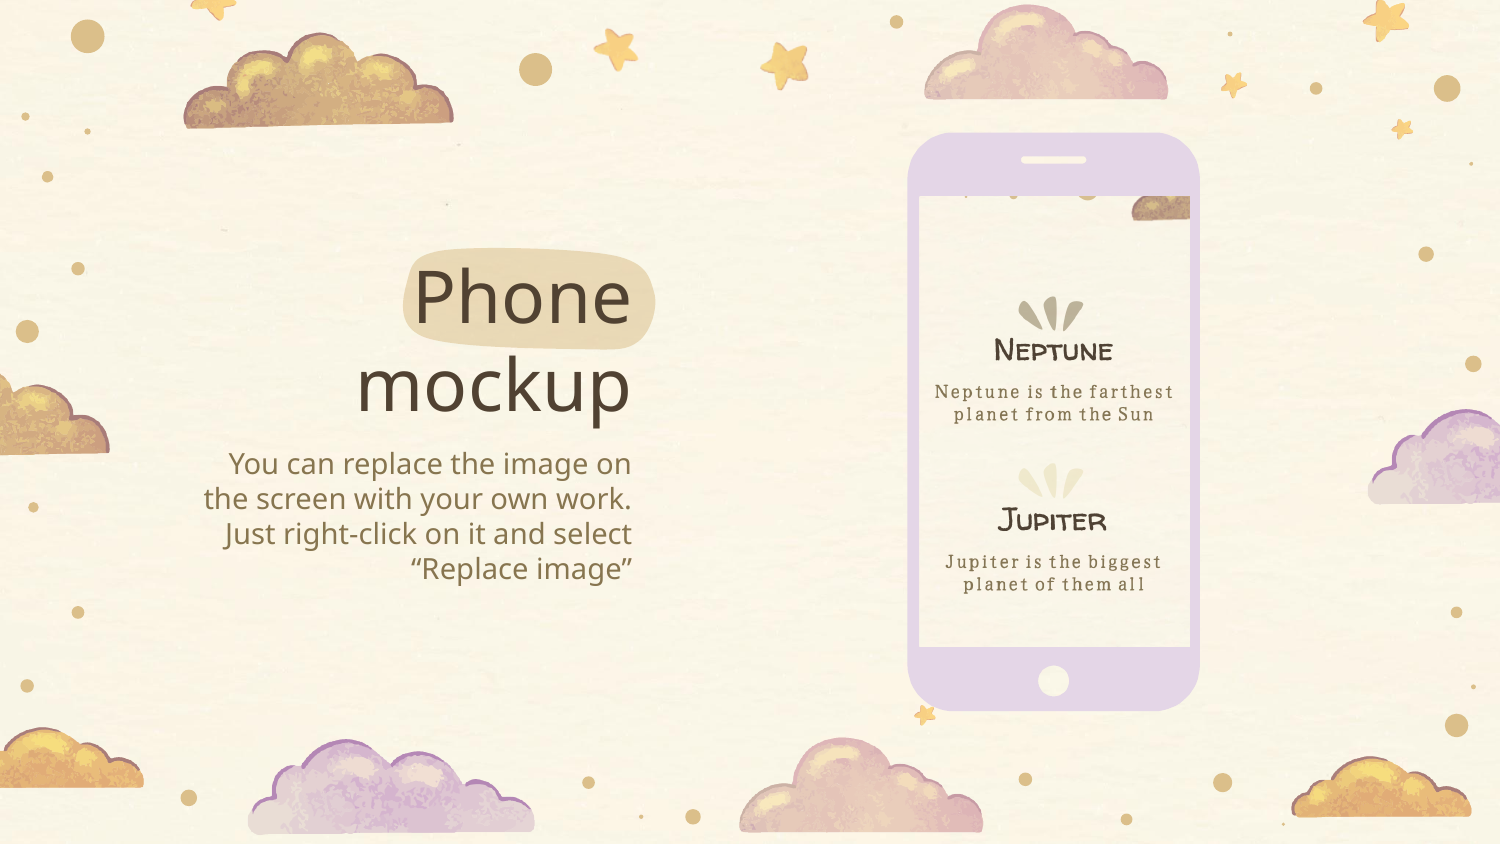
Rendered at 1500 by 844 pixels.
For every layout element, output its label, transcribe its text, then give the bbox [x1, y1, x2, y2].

picture [0, 0, 1500, 844]
text_box [648, 275, 656, 330]
subtitle You can replace the image on the screen with your own work. Just right-click on it and select “Replace image” [167, 430, 648, 608]
title Phone mockup [167, 236, 648, 430]
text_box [907, 132, 1201, 712]
